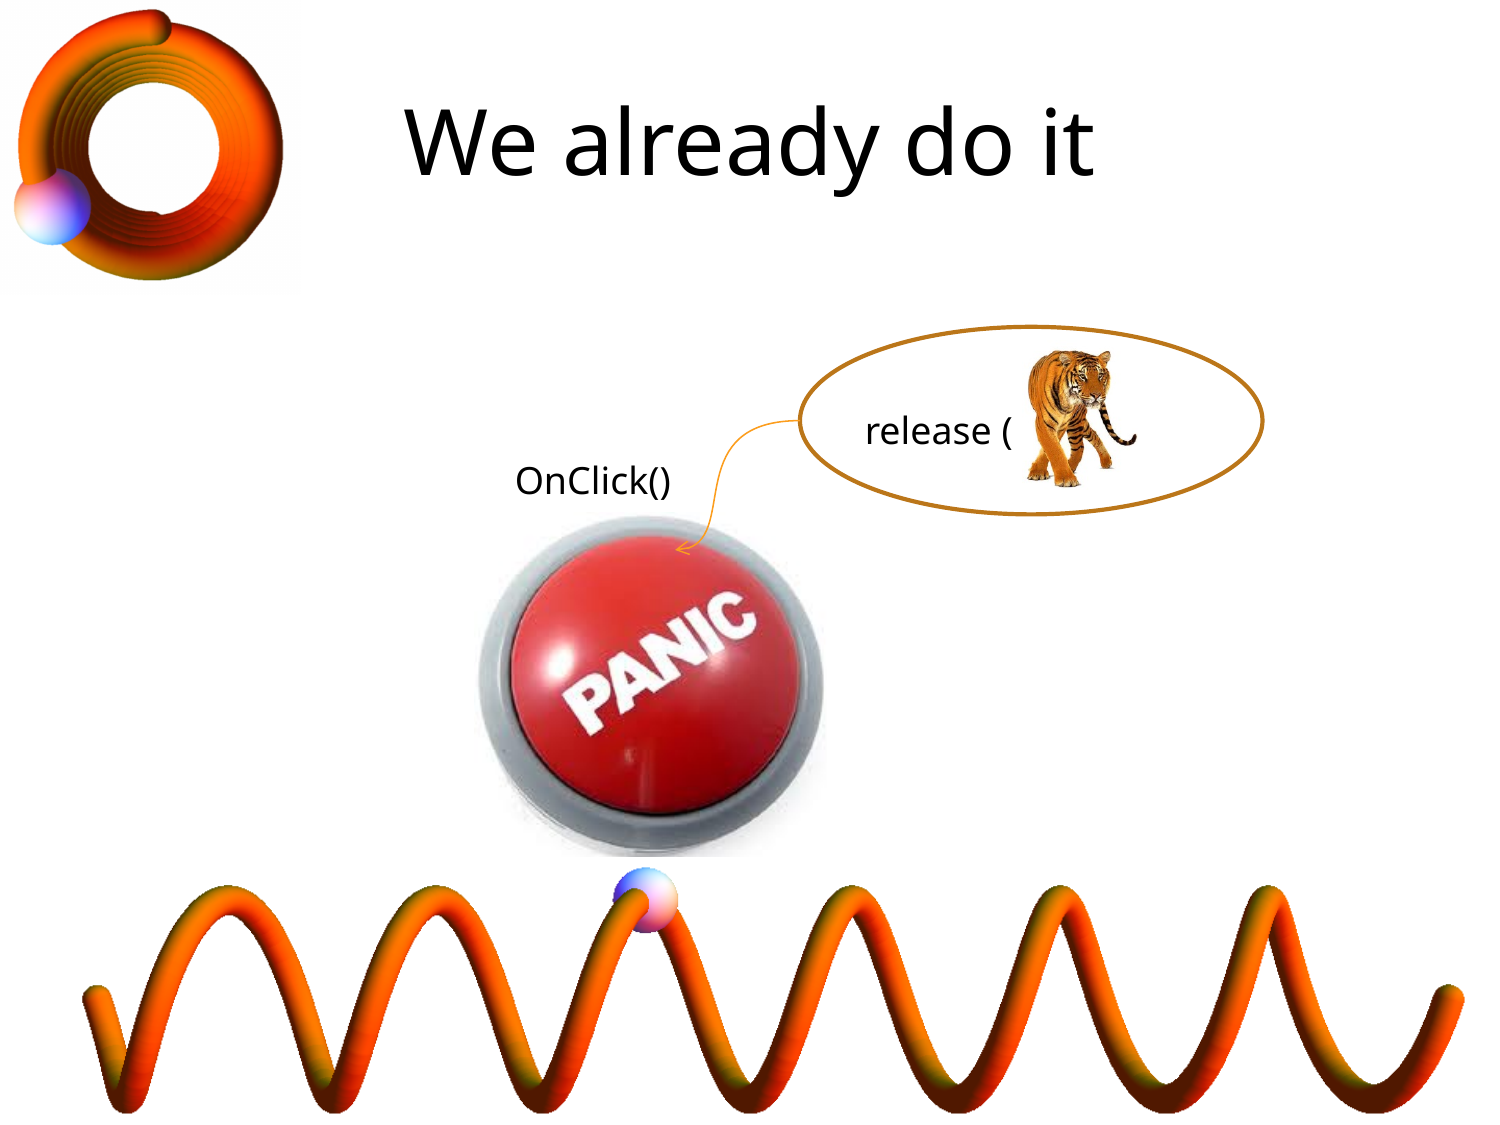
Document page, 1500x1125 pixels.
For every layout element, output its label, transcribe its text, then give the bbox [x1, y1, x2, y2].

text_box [674, 420, 801, 551]
text_box release ( ) [849, 399, 1017, 460]
text_box OnClick() [500, 449, 669, 510]
picture [1022, 340, 1138, 491]
picture [0, 512, 1500, 1125]
picture [0, 0, 301, 295]
text_box [797, 324, 1259, 517]
text_box release ( ) [1143, 399, 1325, 460]
title We already do it [304, 45, 1425, 233]
